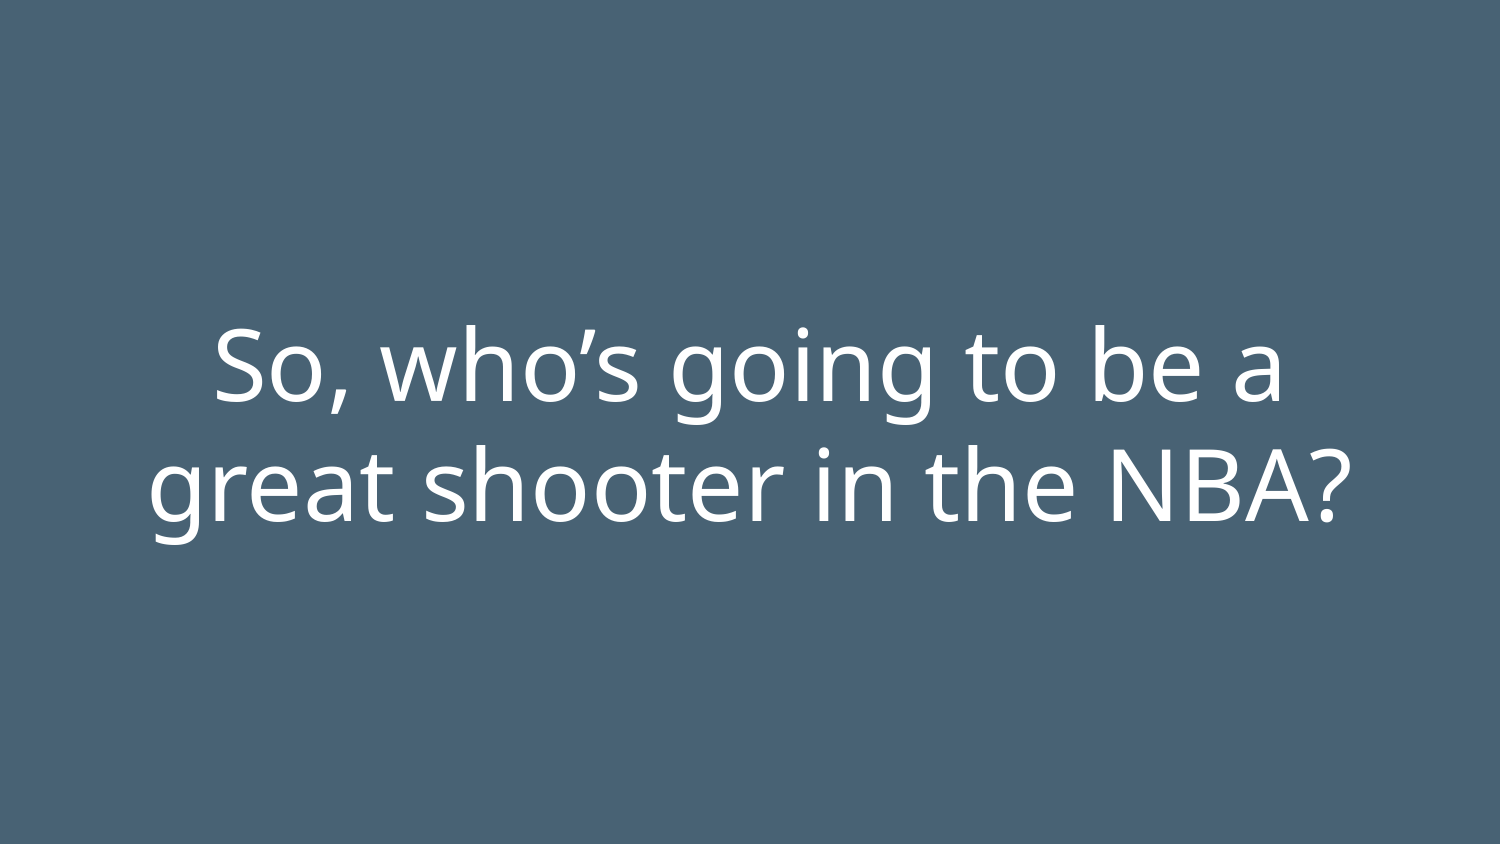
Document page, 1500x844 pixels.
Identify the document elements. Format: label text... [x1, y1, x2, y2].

text_box So, who’s going to be a great shooter in the NBA? [123, 253, 1377, 591]
